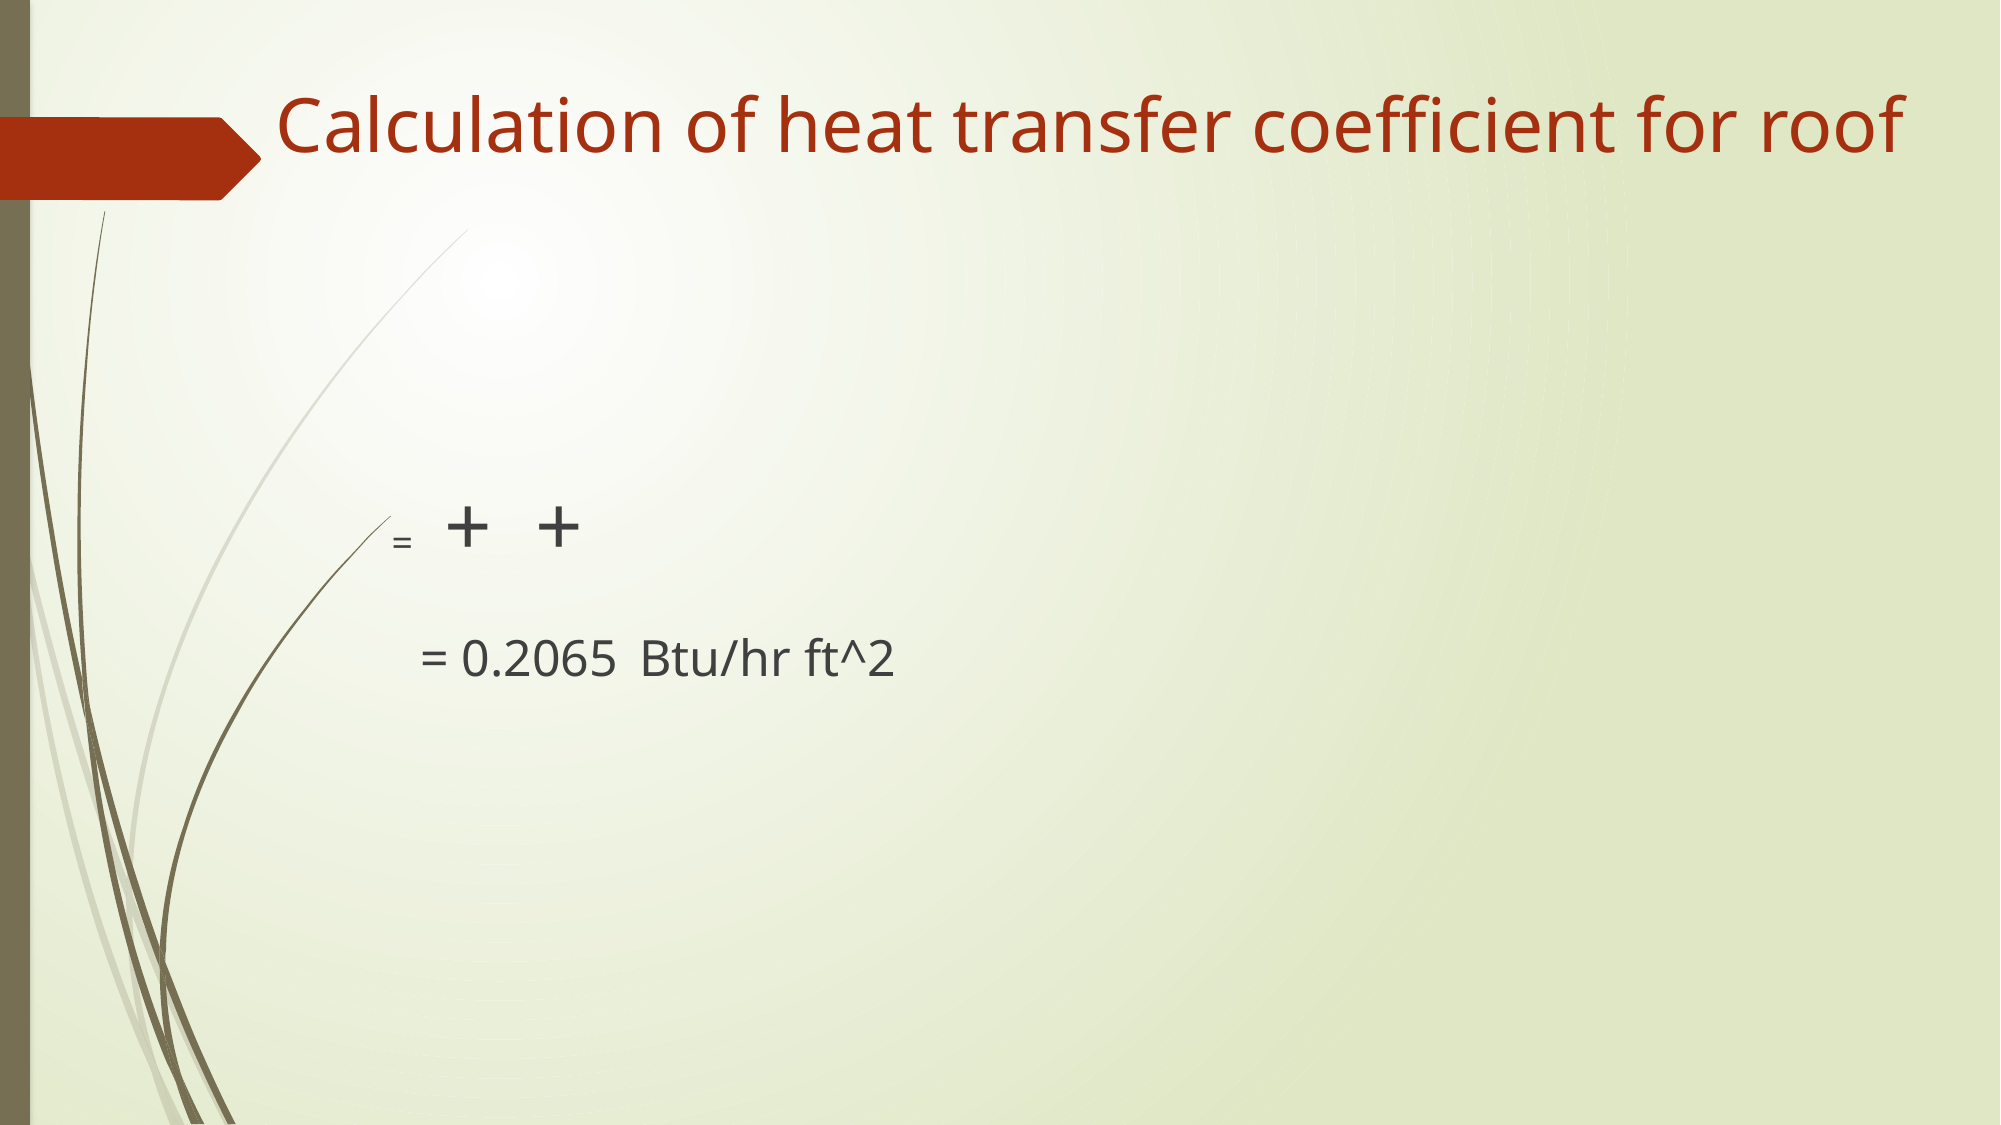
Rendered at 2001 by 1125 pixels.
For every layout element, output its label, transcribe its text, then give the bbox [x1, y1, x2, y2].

title Calculation of heat transfer coefficient for roof [260, 69, 2000, 204]
